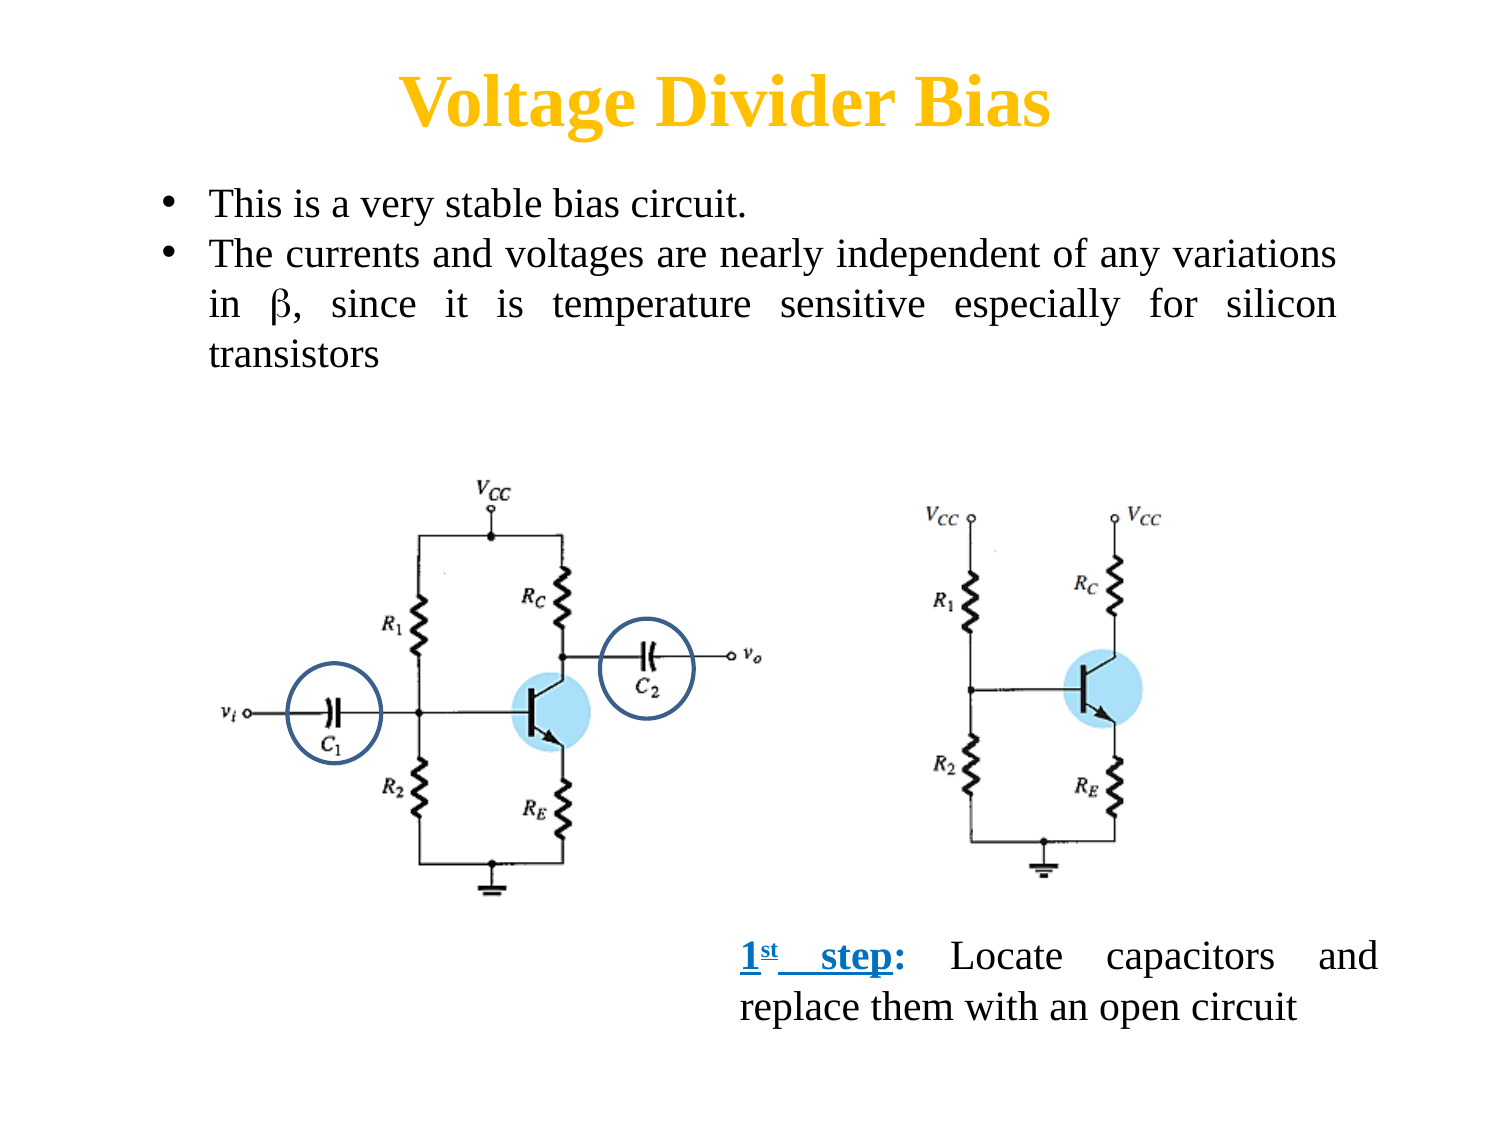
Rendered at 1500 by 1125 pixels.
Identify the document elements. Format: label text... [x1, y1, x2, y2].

text_box Voltage Divider Bias [24, 43, 1425, 149]
text_box 1st step: Locate capacitors and replace them with an open circuit [724, 921, 1394, 1036]
text_box This is a very stable bias circuit. The currents and voltages are nearly independent of any variations in , since it is temperature sensitive especially for silicon transistors [146, 168, 1354, 384]
picture [199, 471, 777, 897]
picture [893, 491, 1180, 897]
